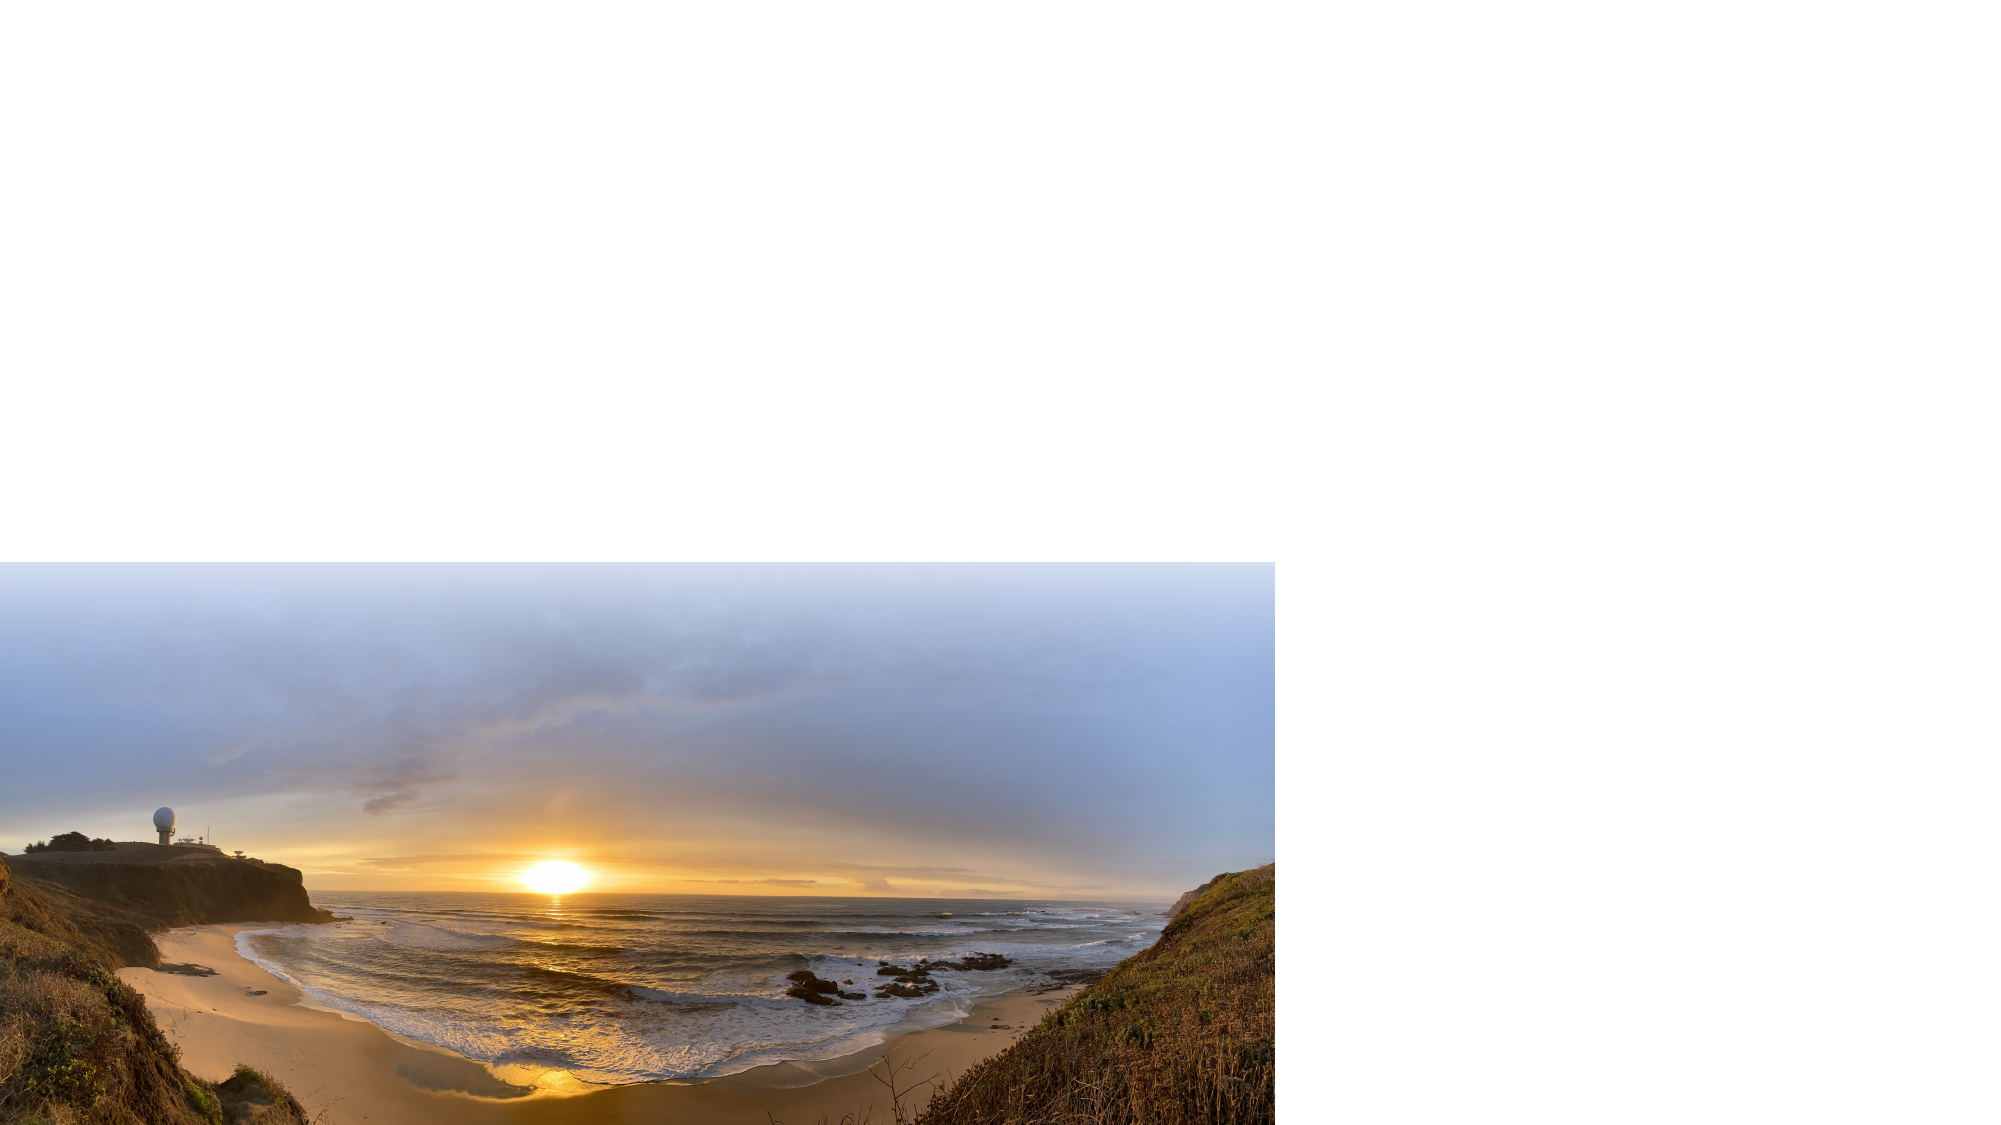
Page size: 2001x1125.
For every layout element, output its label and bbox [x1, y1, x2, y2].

picture [0, 562, 1275, 1125]
